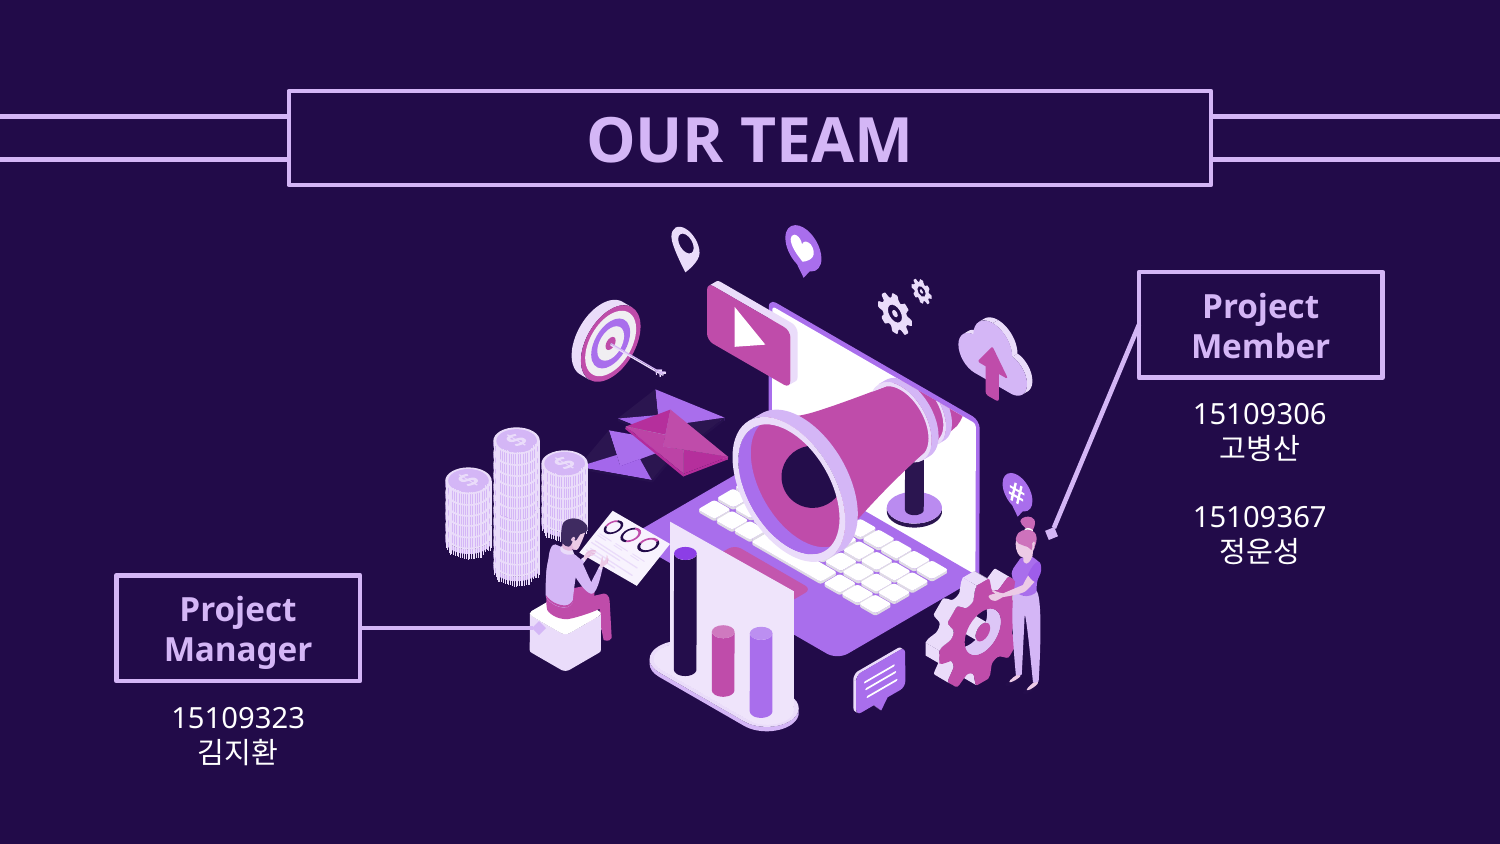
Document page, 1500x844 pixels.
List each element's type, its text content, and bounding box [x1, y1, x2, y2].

title Project Manager [114, 573, 362, 683]
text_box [1051, 324, 1140, 534]
title Project Member [1137, 270, 1385, 380]
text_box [442, 223, 1042, 732]
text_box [0, 116, 1500, 160]
text_box 15109306 고병산 15109367 정운성 [1137, 380, 1383, 778]
subtitle 15109323 김지환 [116, 684, 361, 755]
title OUR TEAM [287, 89, 1213, 114]
title OUR TEAM [287, 168, 1213, 187]
